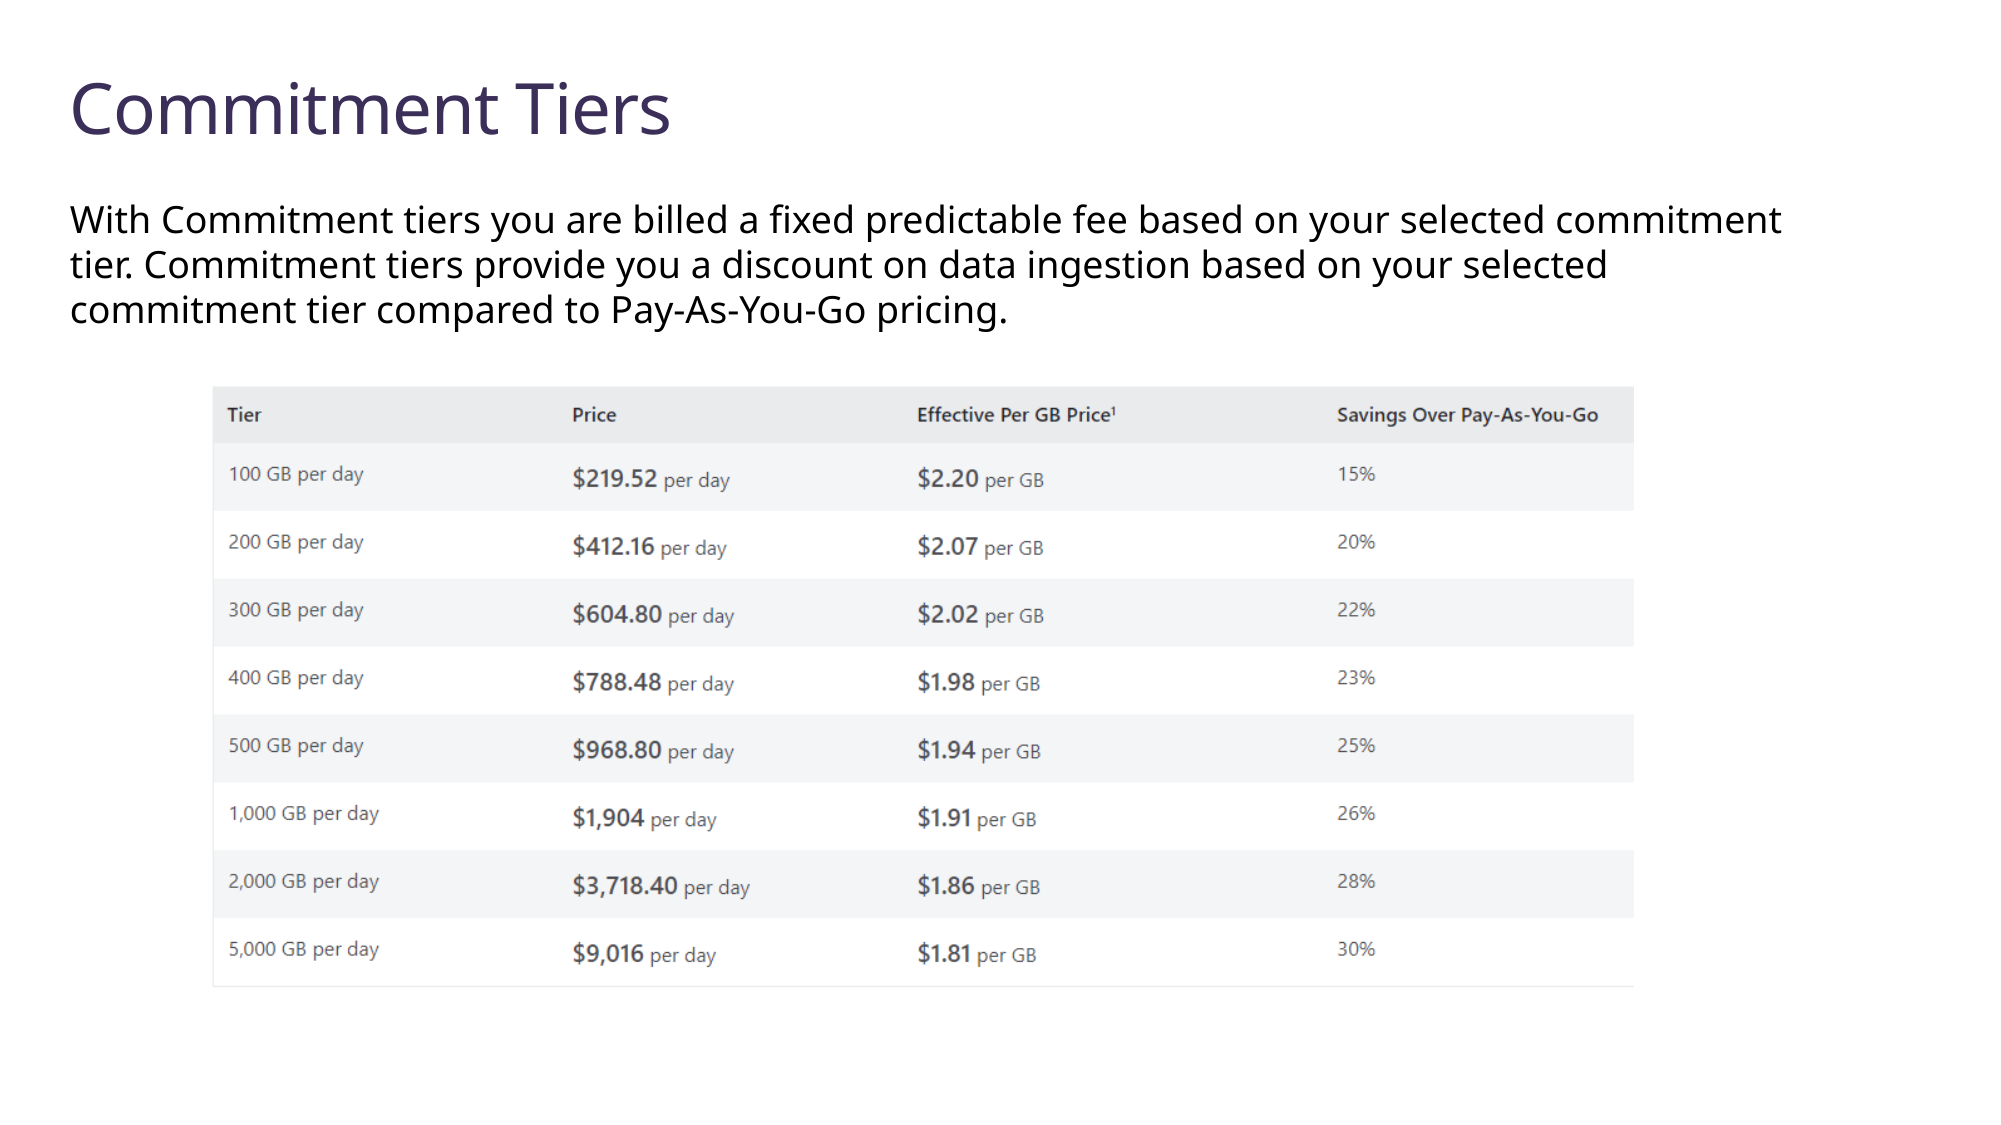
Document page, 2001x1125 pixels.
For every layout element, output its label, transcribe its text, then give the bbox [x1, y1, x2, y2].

title Commitment Tiers [69, 36, 1345, 161]
list With Commitment tiers you are billed a fixed predictable fee based on your selected commitment tier. Commitment tiers provide you a discount on data ingestion based on your selected commitment tier compared to Pay-As-You-Go pricing. [69, 196, 1829, 279]
picture [208, 379, 1634, 991]
